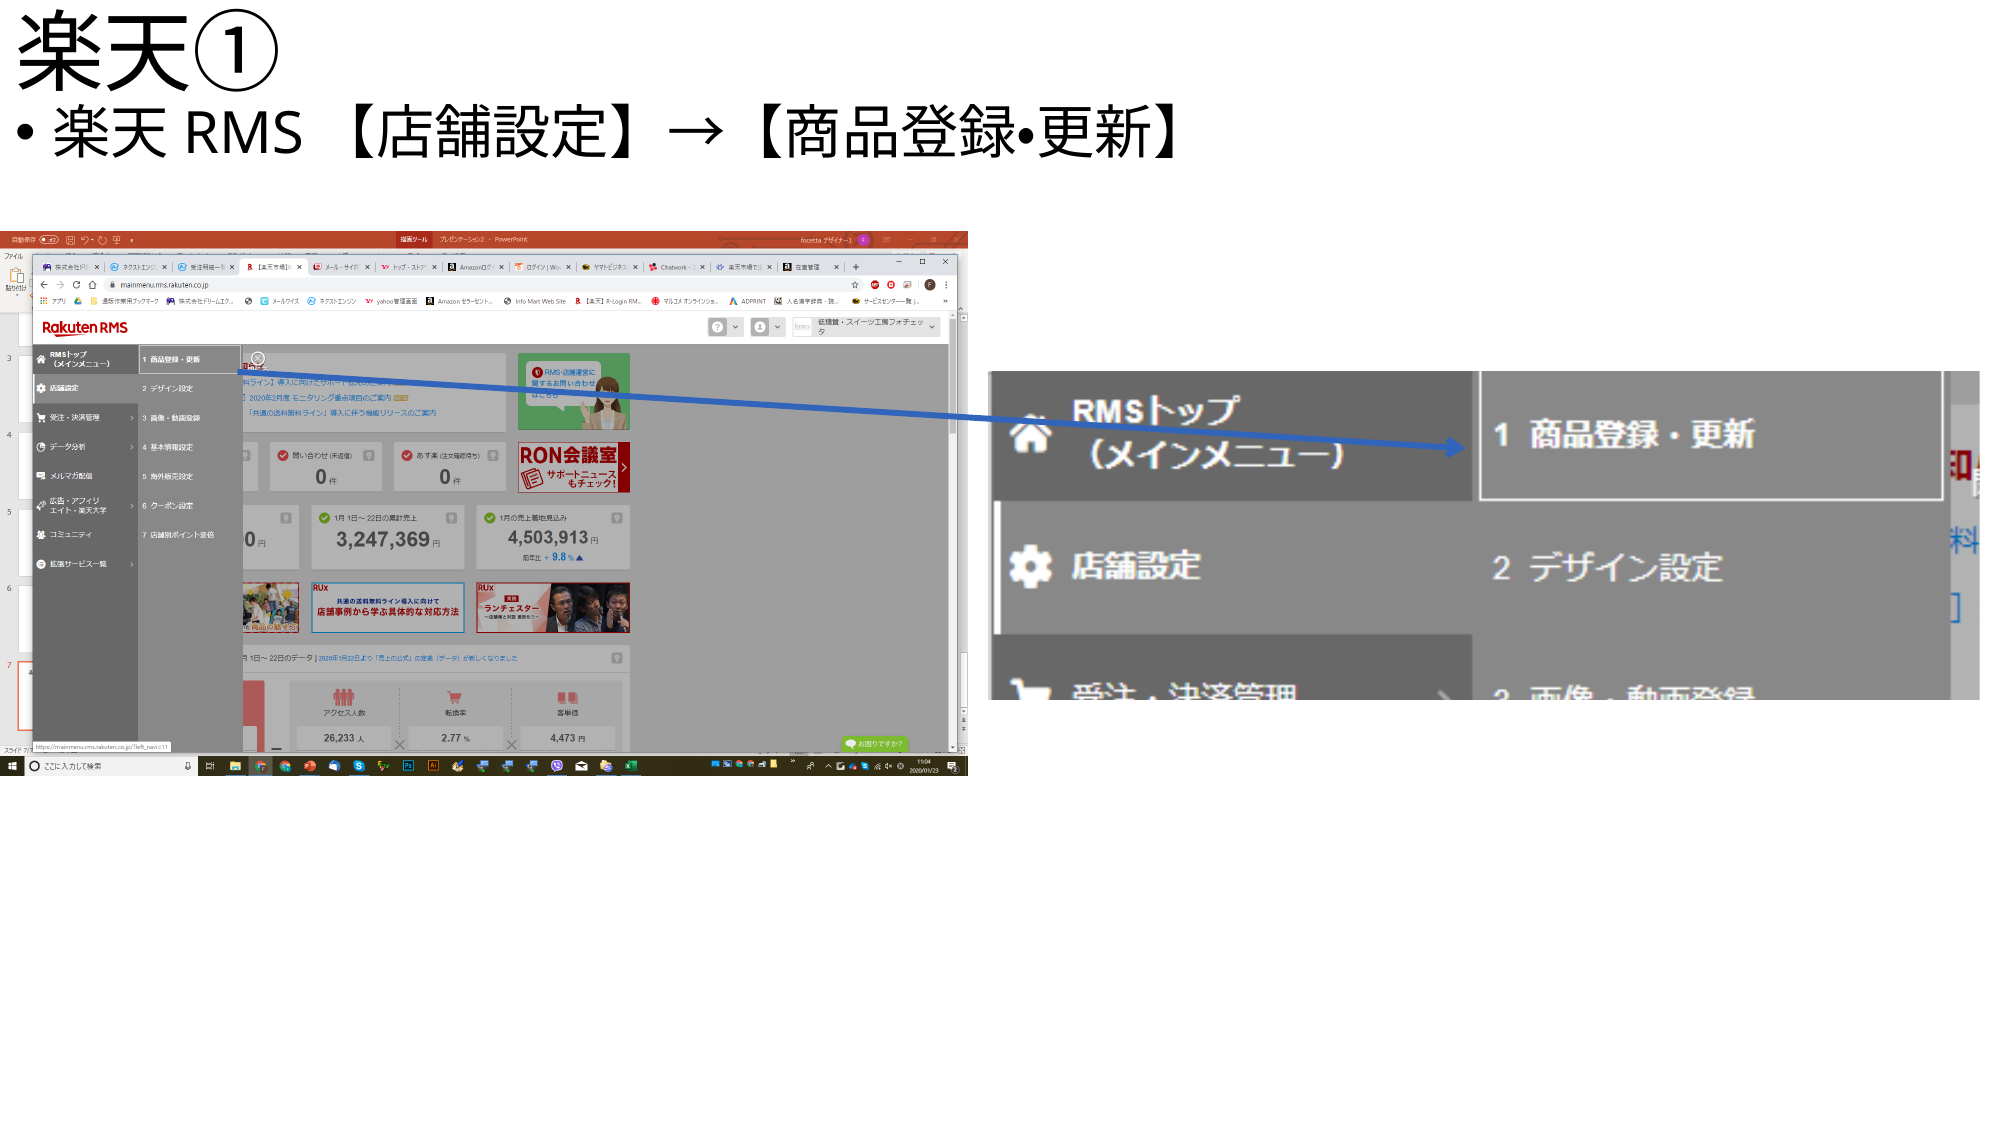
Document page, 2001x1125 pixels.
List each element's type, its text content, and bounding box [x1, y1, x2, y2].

list 楽天RMS【店舗設定】→【商品登録・更新】 [0, 95, 2000, 239]
picture [987, 371, 1980, 700]
title 楽天① [0, 0, 1795, 95]
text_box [237, 371, 1466, 449]
picture [0, 231, 968, 776]
